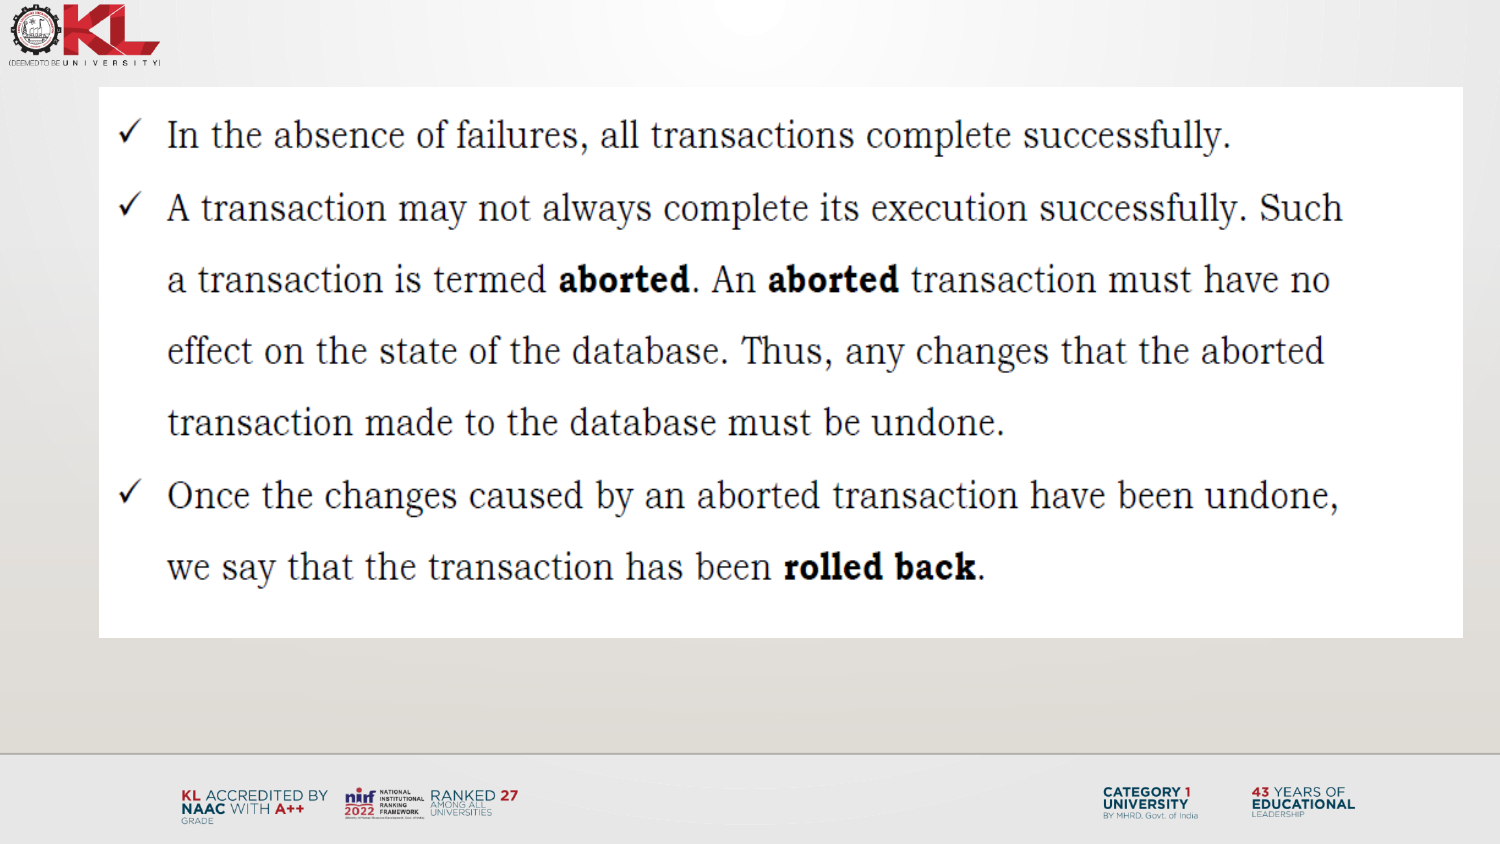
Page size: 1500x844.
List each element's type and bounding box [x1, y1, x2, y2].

picture [1085, 784, 1360, 826]
picture [9, 4, 160, 66]
picture [99, 87, 1463, 638]
picture [178, 784, 537, 828]
